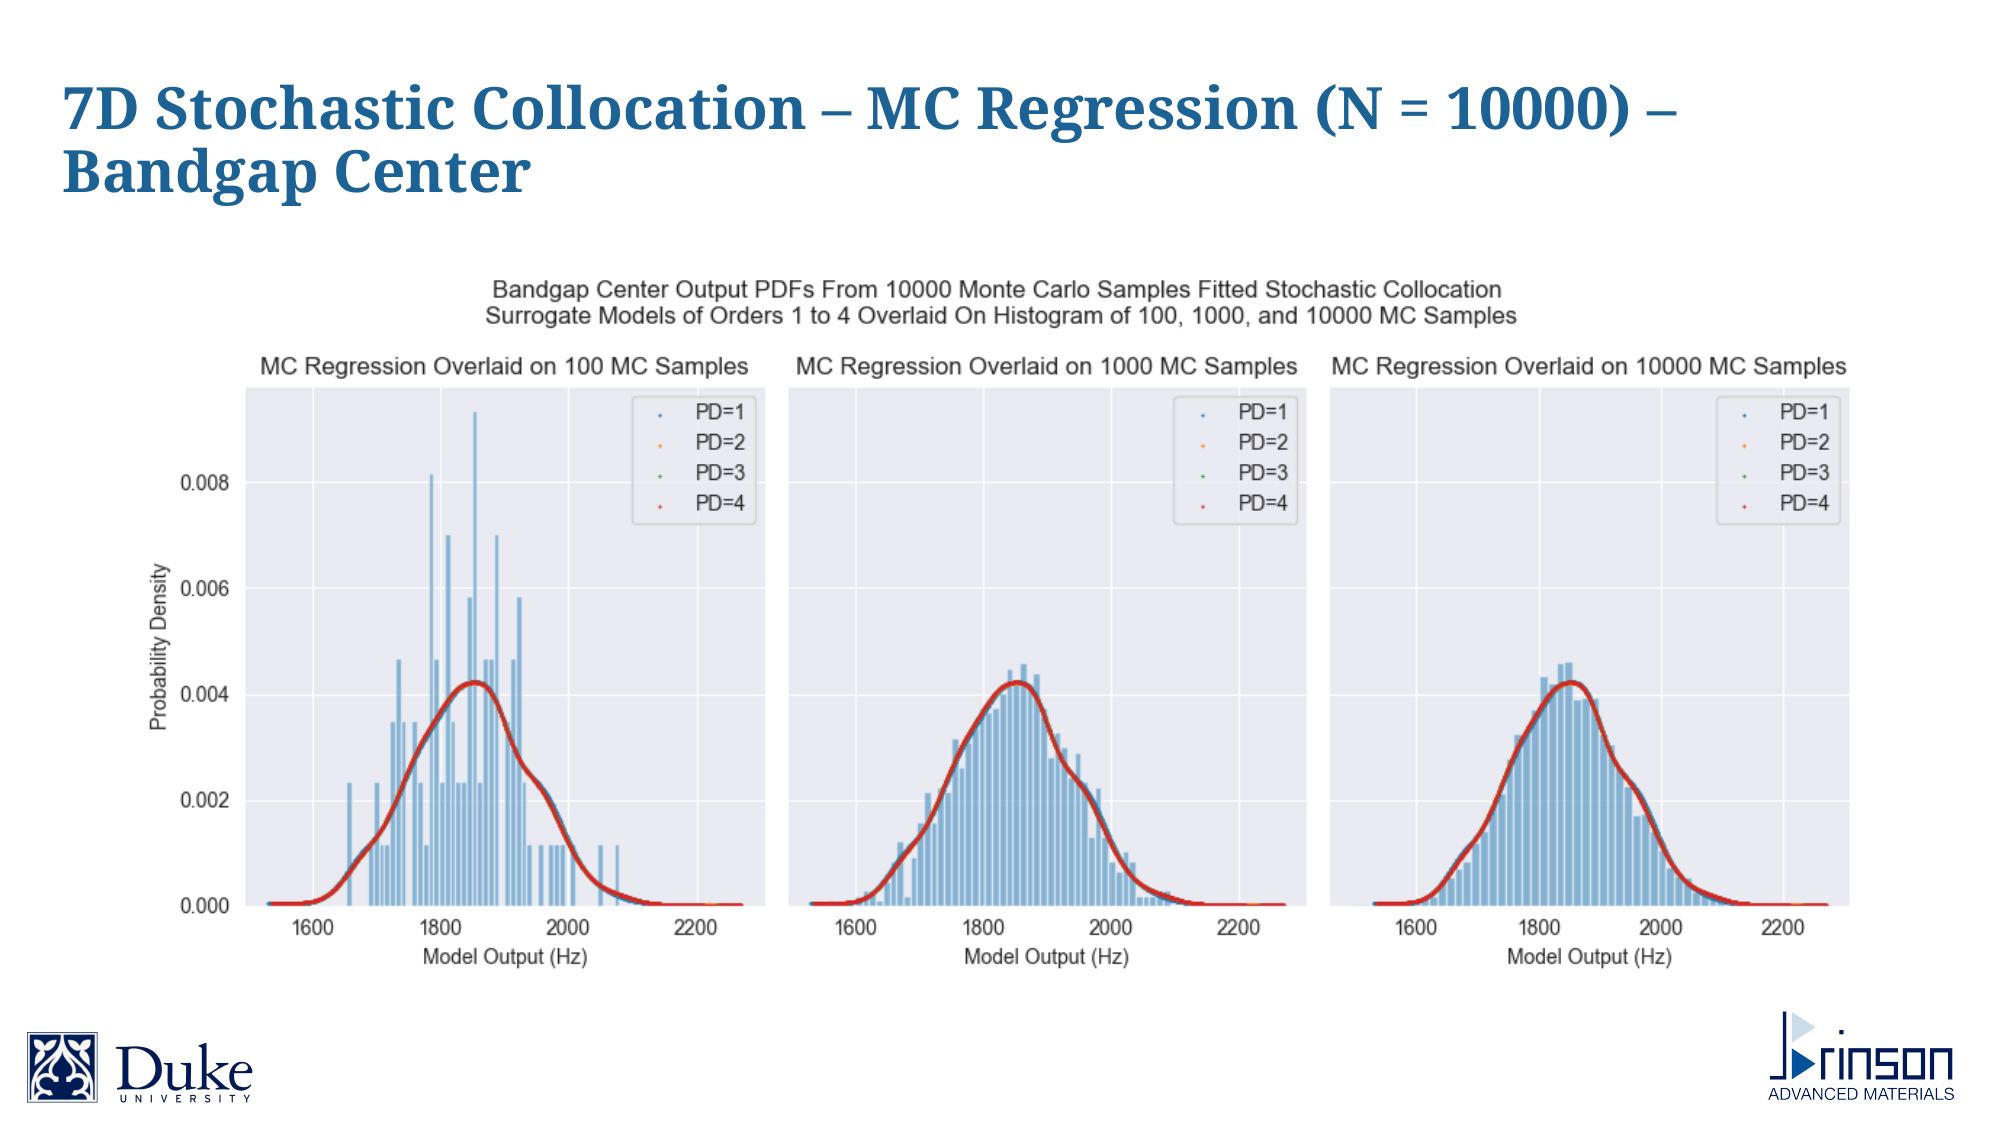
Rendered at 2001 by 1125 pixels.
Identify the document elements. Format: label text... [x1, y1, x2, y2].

picture [27, 1032, 98, 1103]
picture [115, 1042, 253, 1103]
title 7D Stochastic Collocation – MC Regression (N = 10000) – Bandgap Center [47, 55, 1952, 230]
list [137, 266, 1863, 983]
picture [1768, 1011, 1957, 1108]
